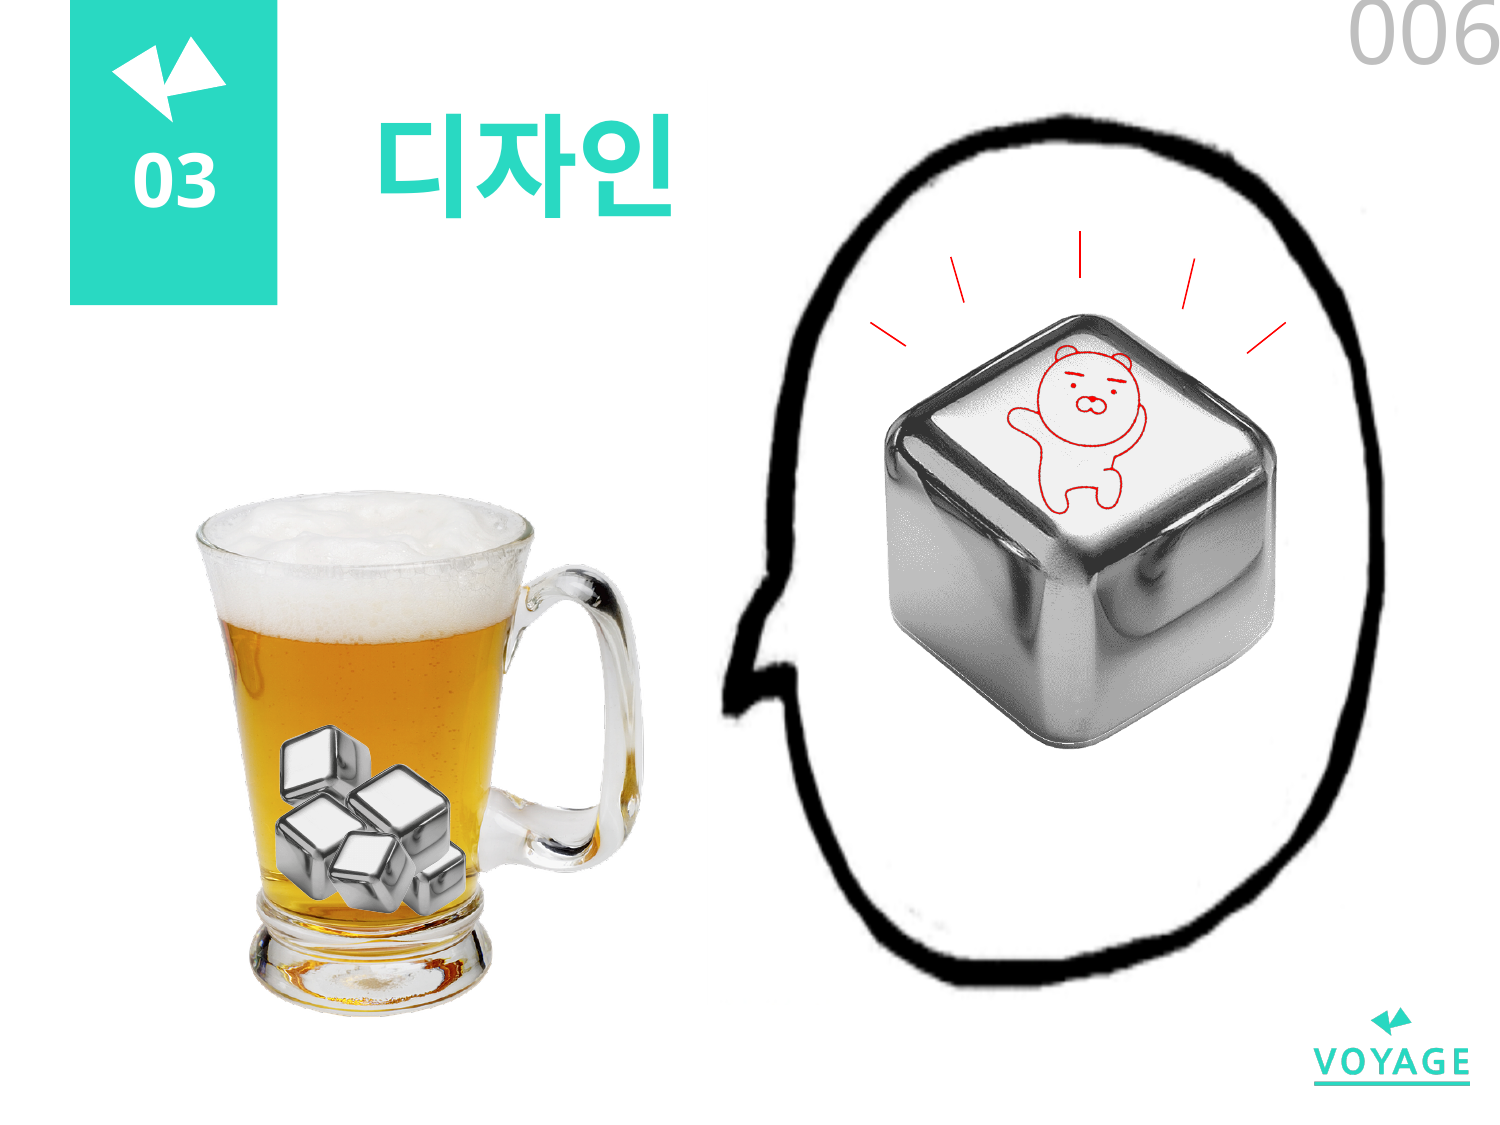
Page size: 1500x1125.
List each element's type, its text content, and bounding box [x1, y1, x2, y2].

text_box 디자인 [355, 88, 702, 239]
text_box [1182, 258, 1195, 276]
slide_number 006 [1068, 5, 1500, 66]
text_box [950, 256, 965, 276]
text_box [127, 49, 215, 129]
picture [175, 467, 663, 1040]
picture [1293, 1007, 1491, 1101]
text_box 03 [118, 125, 234, 230]
picture [707, 79, 1399, 1006]
